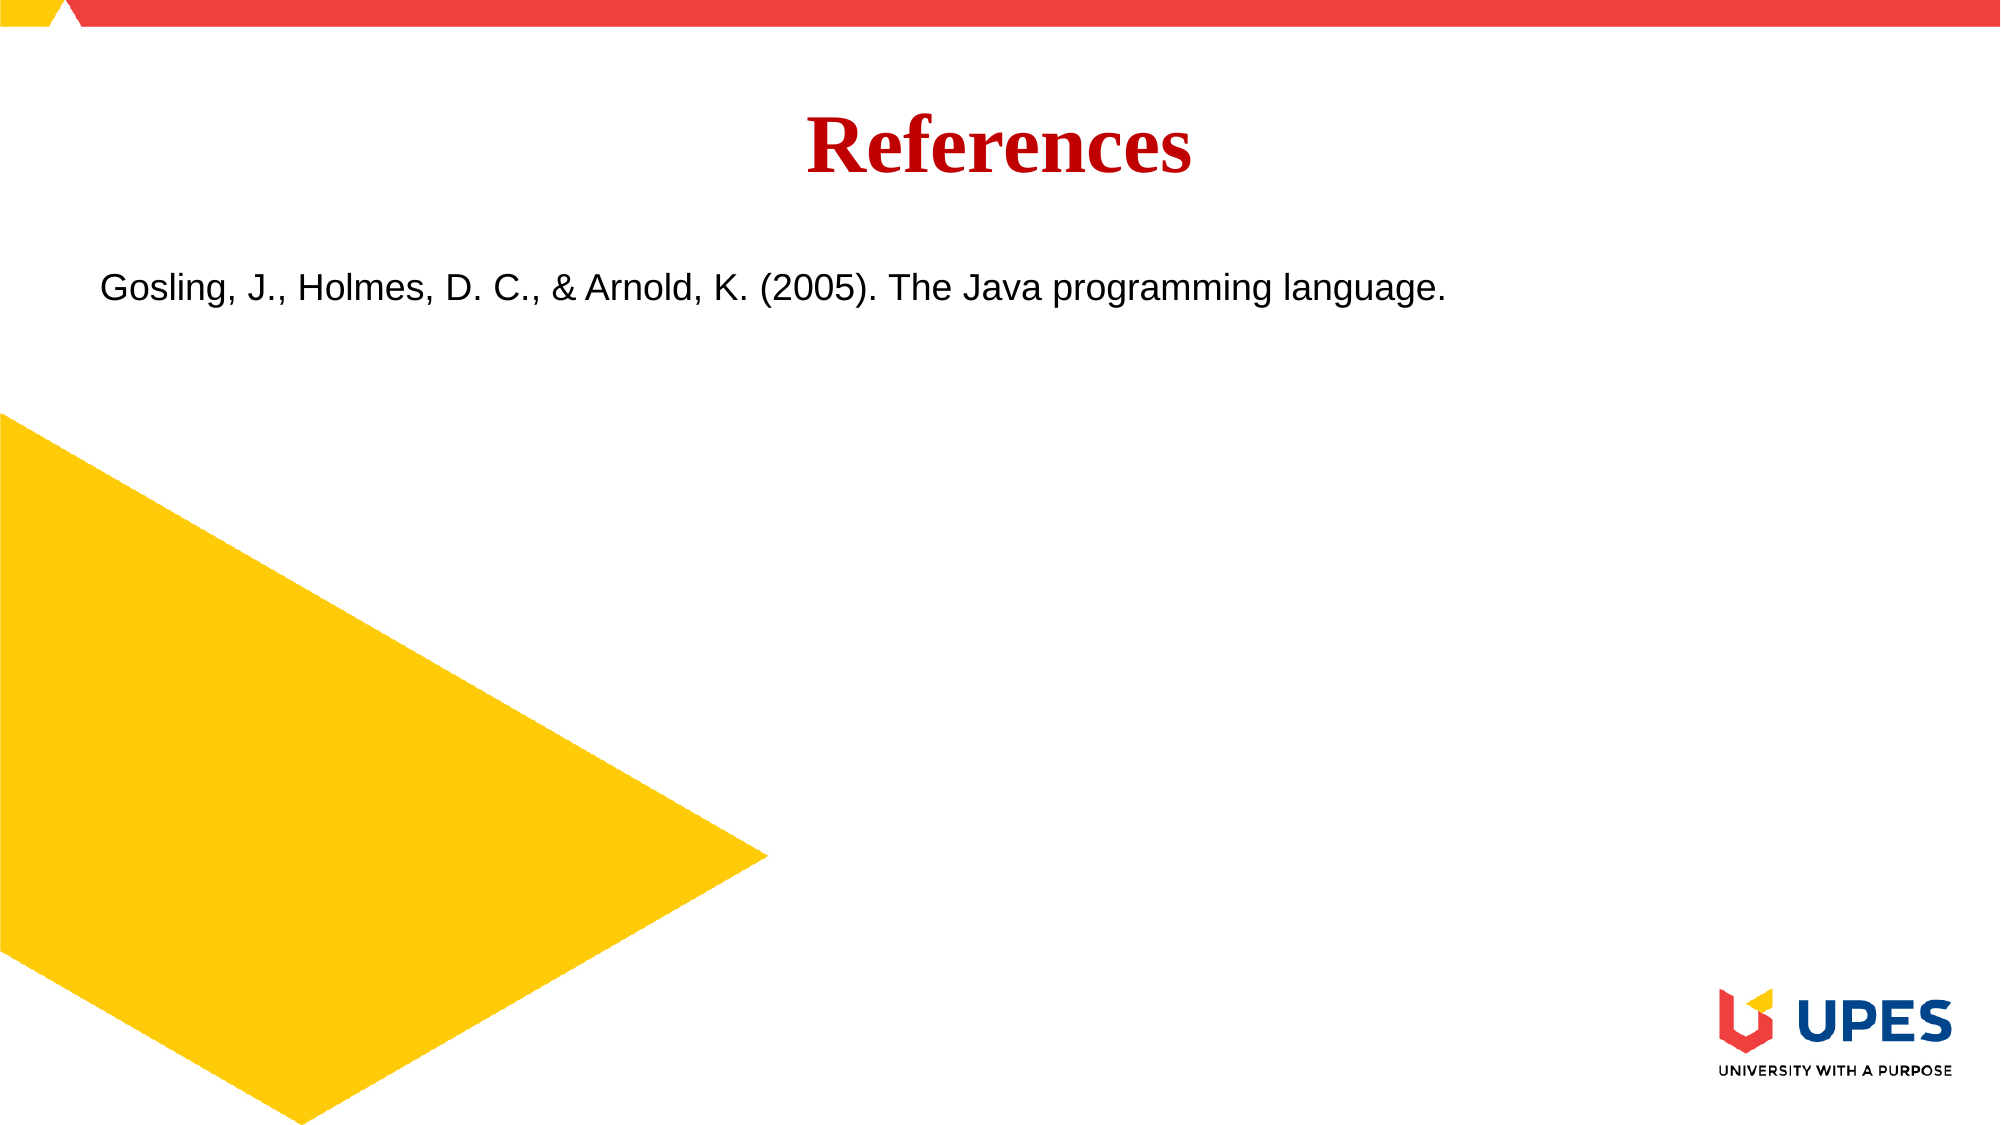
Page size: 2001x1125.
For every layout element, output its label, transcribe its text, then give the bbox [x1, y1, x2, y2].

picture [0, 0, 2001, 1125]
title References [99, 44, 1900, 233]
list Gosling, J., Holmes, D. C., & Arnold, K. (2005). The Java programming language. [99, 263, 1900, 916]
